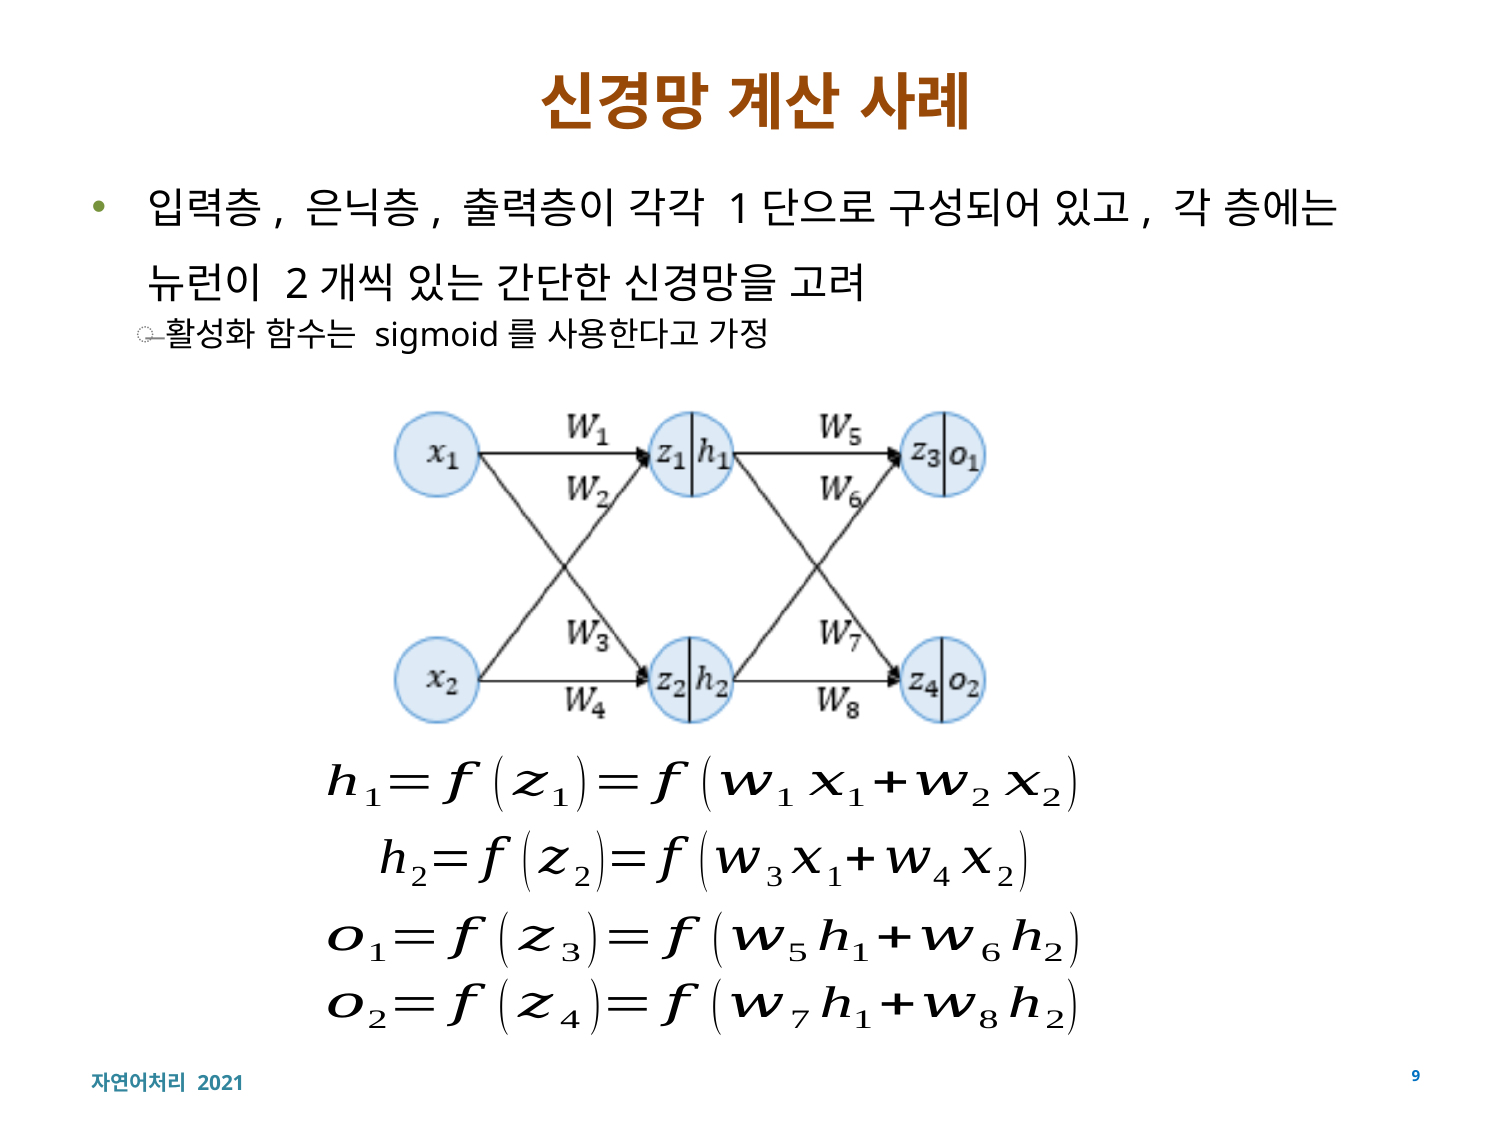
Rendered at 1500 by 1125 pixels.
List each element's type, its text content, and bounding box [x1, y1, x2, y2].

list 입력층, 은닉층, 출력층이 각각 1단으로 구성되어 있고, 각 층에는 뉴런이 2개씩 있는 간단한 신경망을 고려 활성화 함수는 sigmoid를 사용한다고 가정 [76, 148, 1437, 481]
title 신경망 계산 사례 [76, 54, 1437, 145]
picture [378, 399, 994, 729]
